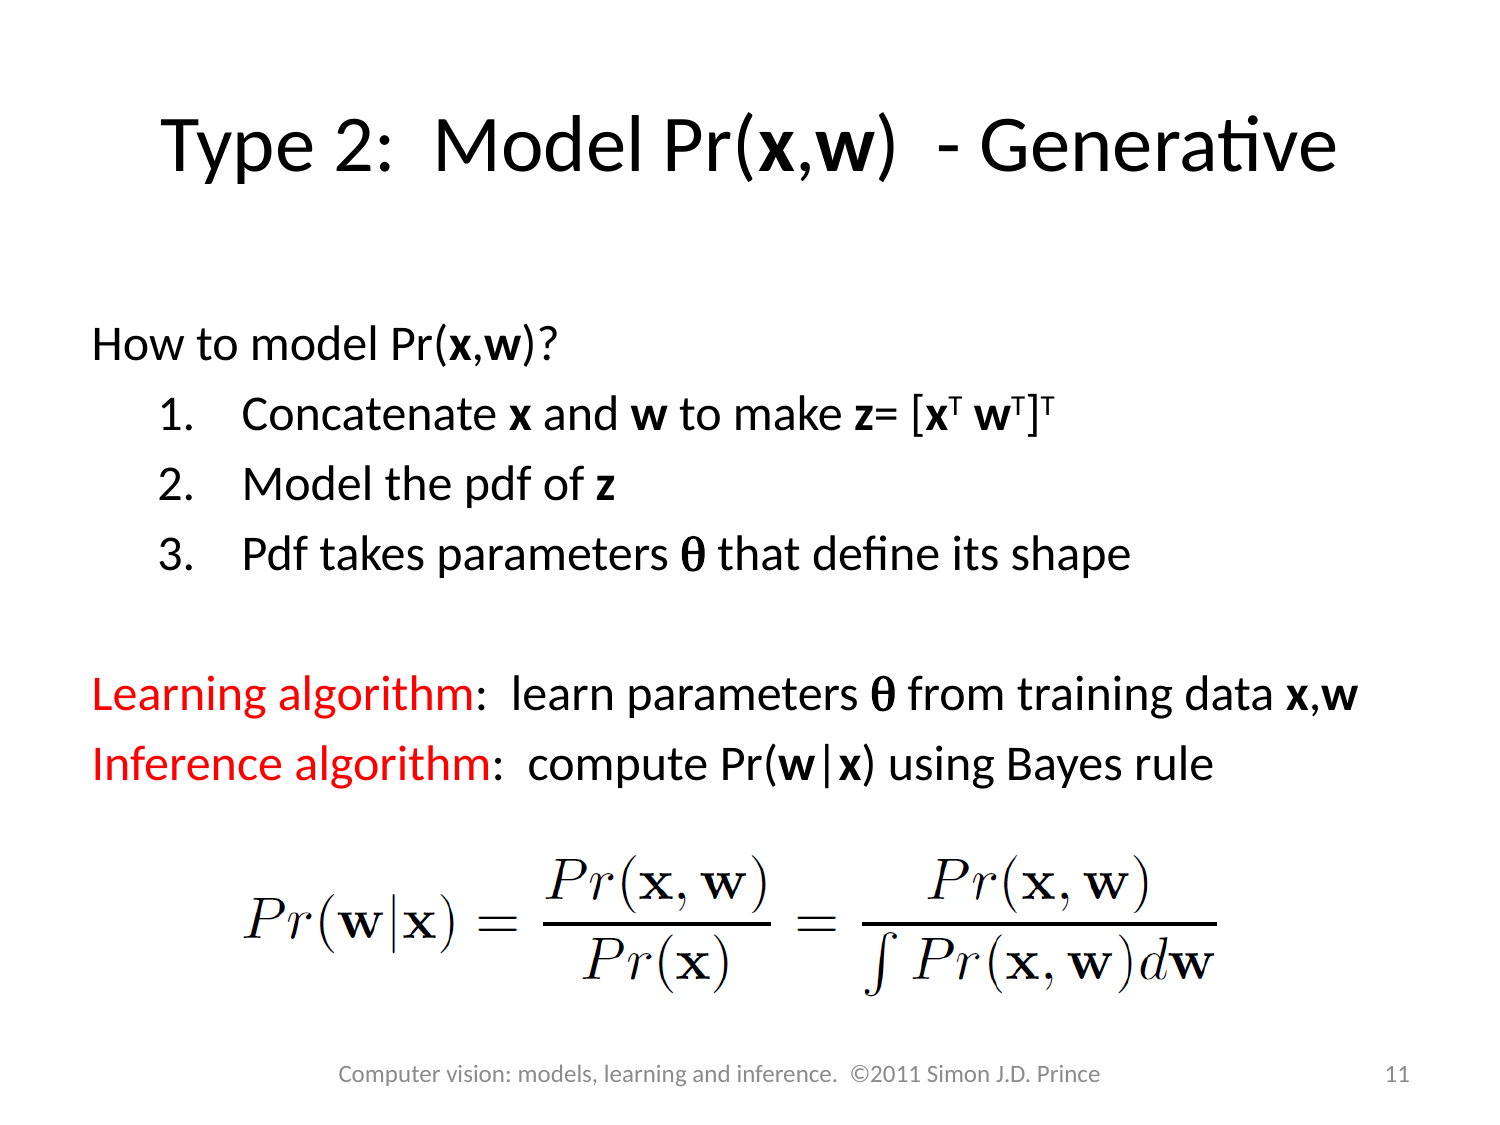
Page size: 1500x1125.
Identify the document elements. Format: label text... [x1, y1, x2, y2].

slide_number 11 [1140, 1042, 1425, 1103]
list How to model Pr(x,w)? Concatenate x and w to make z= [xT wT]T Model the pdf of z Pdf takes parameters q that define its shape Learning algorithm: learn parameters q from training data x,w Inference algorithm: compute Pr(w|x) using Bayes rule [76, 302, 1427, 887]
title Type 2: Model Pr(x,w) - Generative [75, 45, 1425, 233]
footer Computer vision: models, learning and inference. ©2011 Simon J.D. Prince [301, 1042, 1140, 1103]
picture [241, 845, 1223, 1002]
